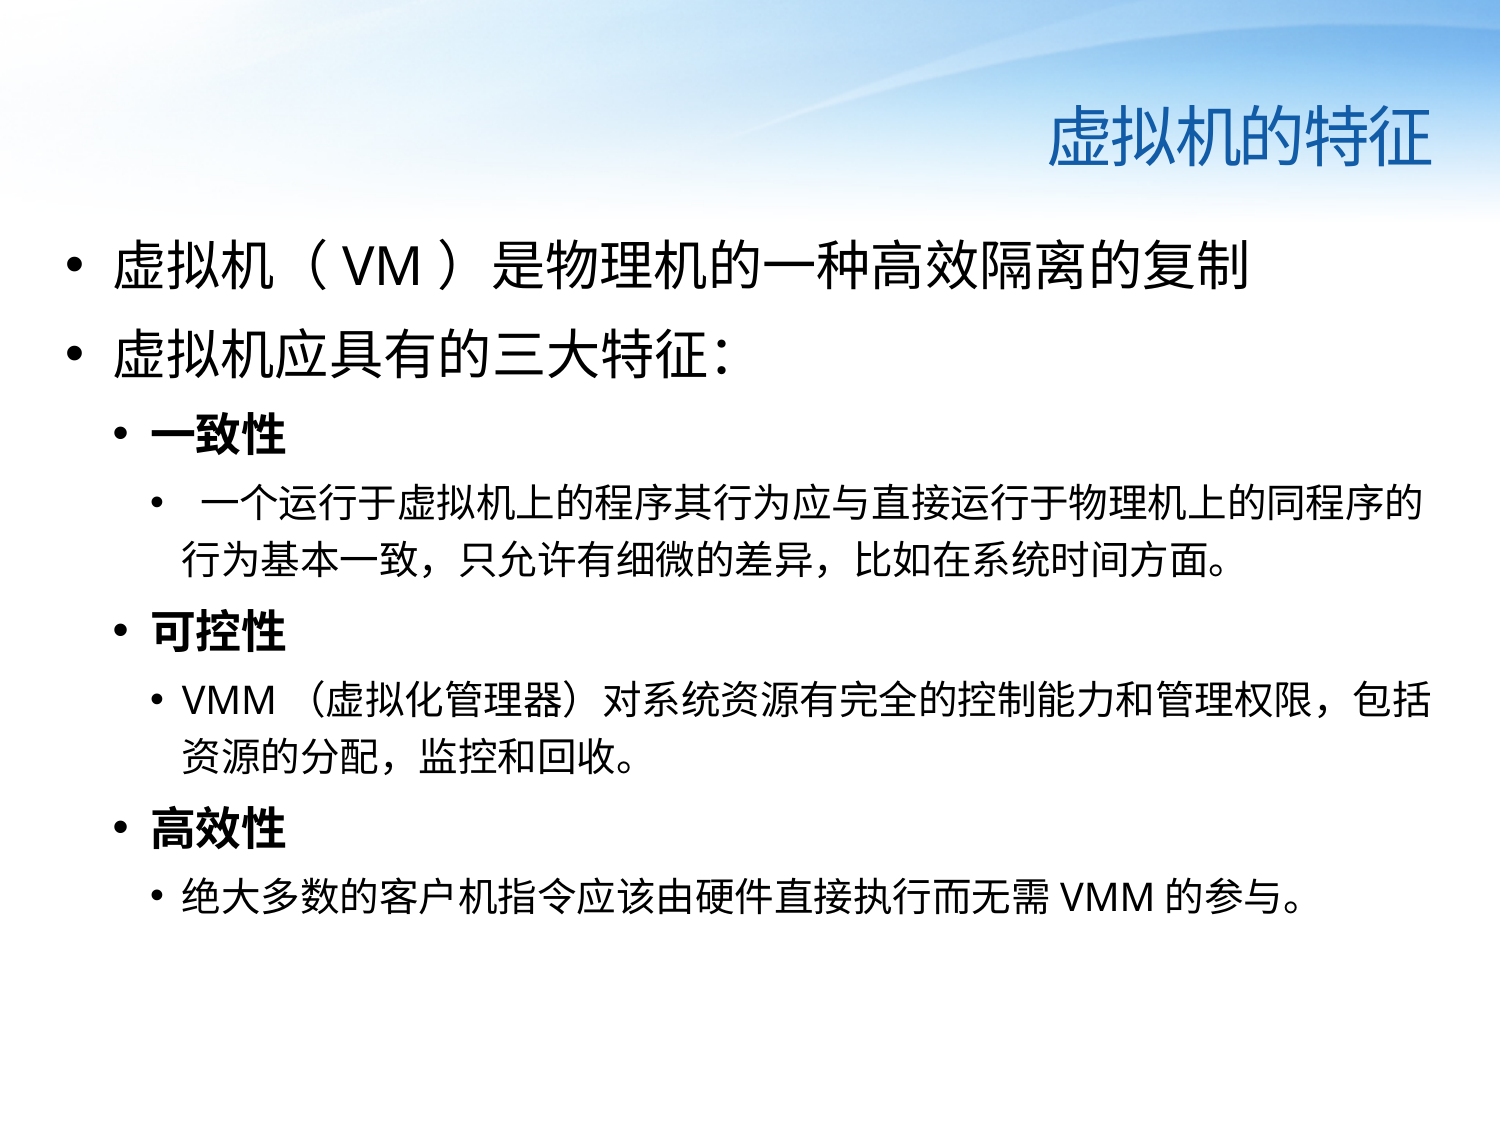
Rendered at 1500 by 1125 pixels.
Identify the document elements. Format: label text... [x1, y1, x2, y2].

list 虚拟机（VM）是物理机的一种高效隔离的复制 虚拟机应具有的三大特征： 一致性 一个运行于虚拟机上的程序其行为应与直接运行于物理机上的同程序的行为基本一致，只允许有细微的差异，比如在系统时间方面。 可控性 VMM（虚拟化管理器）对系统资源有完全的控制能力和管理权限，包括资源的分配，监控和回收。 高效性 绝大多数的客户机指令应该由硬件直接执行而无需VMM的参与。 [64, 218, 1440, 1012]
picture [0, 0, 1500, 1125]
text_box 虚拟机的特征 [59, 104, 1435, 177]
